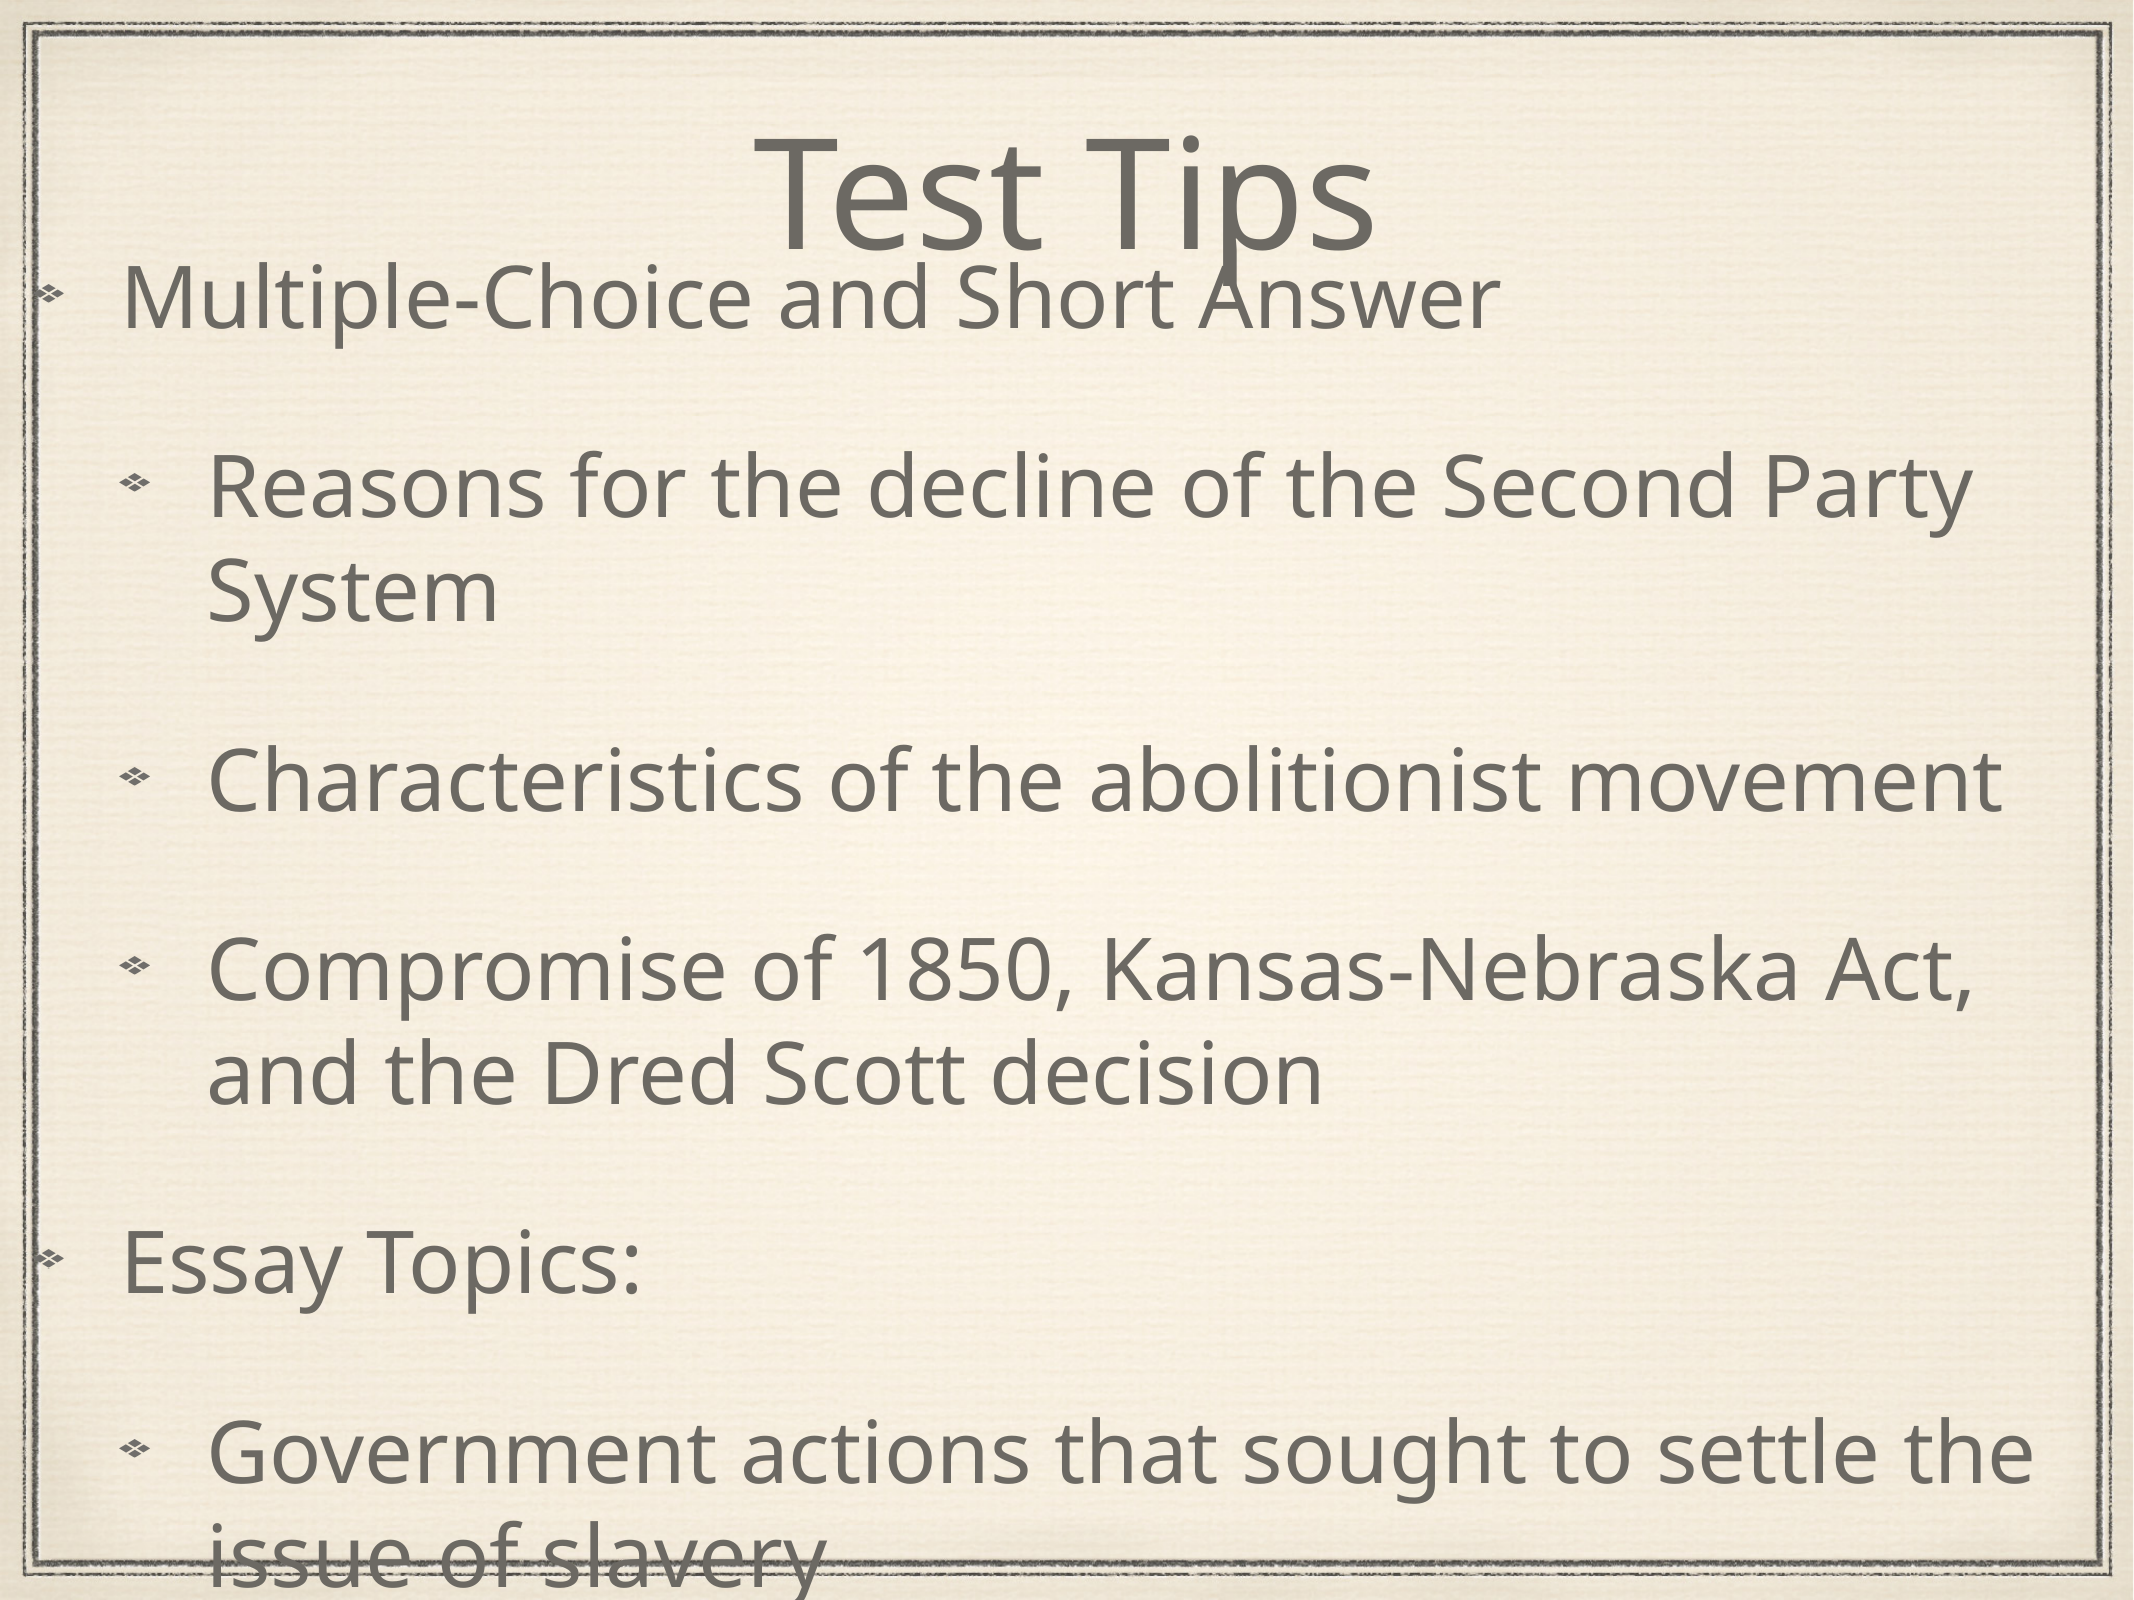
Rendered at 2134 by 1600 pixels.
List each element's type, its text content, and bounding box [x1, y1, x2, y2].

title Test Tips [124, 61, 2009, 303]
picture [0, 0, 2134, 1600]
list Multiple-Choice and Short Answer Reasons for the decline of the Second Party System Characteristics of the abolitionist movement Compromise of 1850, Kansas-Nebraska Act, and the Dred Scott decision Essay Topics: Government actions that sought to settle the issue of slavery [24, 303, 2109, 1543]
